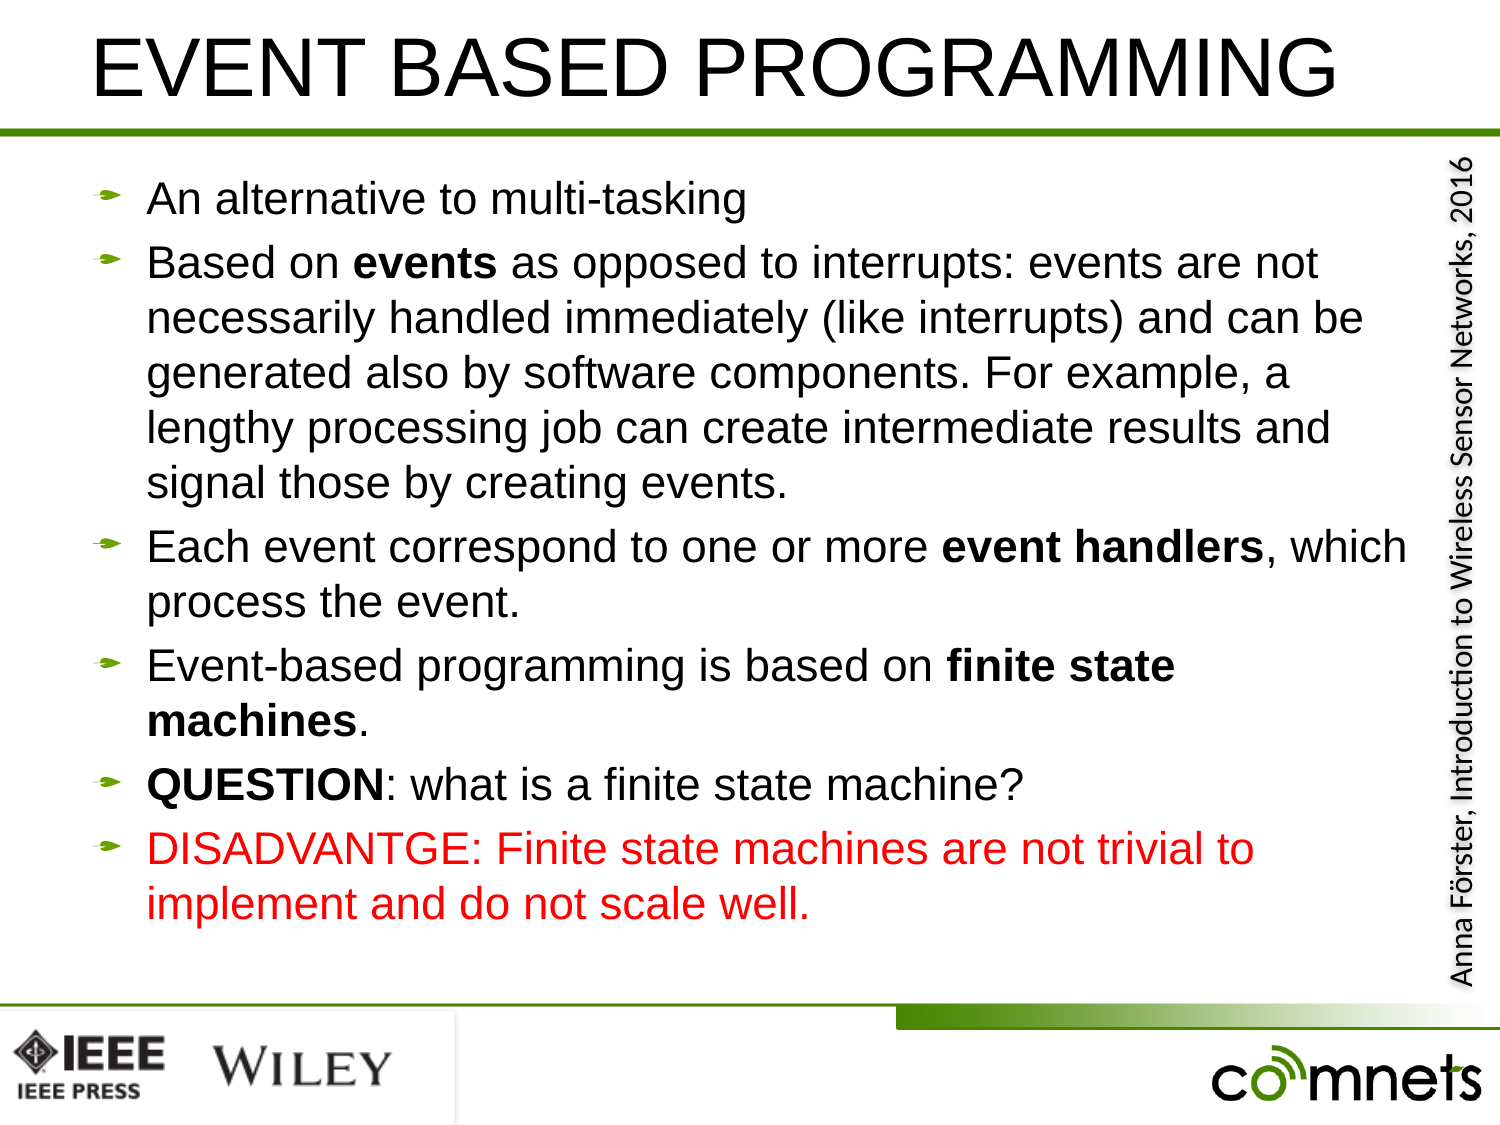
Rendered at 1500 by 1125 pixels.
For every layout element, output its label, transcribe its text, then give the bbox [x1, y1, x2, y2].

picture [0, 0, 1500, 1125]
title EVENT BASED PROGRAMMING [75, 0, 1425, 126]
list An alternative to multi-tasking Based on events as opposed to interrupts: events are not necessarily handled immediately (like interrupts) and can be generated also by software components. For example, a lengthy processing job can create intermediate results and signal those by creating events. Each event correspond to one or more event handlers, which process the event. Event-based programming is based on finite state machines. QUESTION: what is a finite state machine? DISADVANTGE: Finite state machines are not trivial to implement and do not scale well. [75, 160, 1425, 1005]
